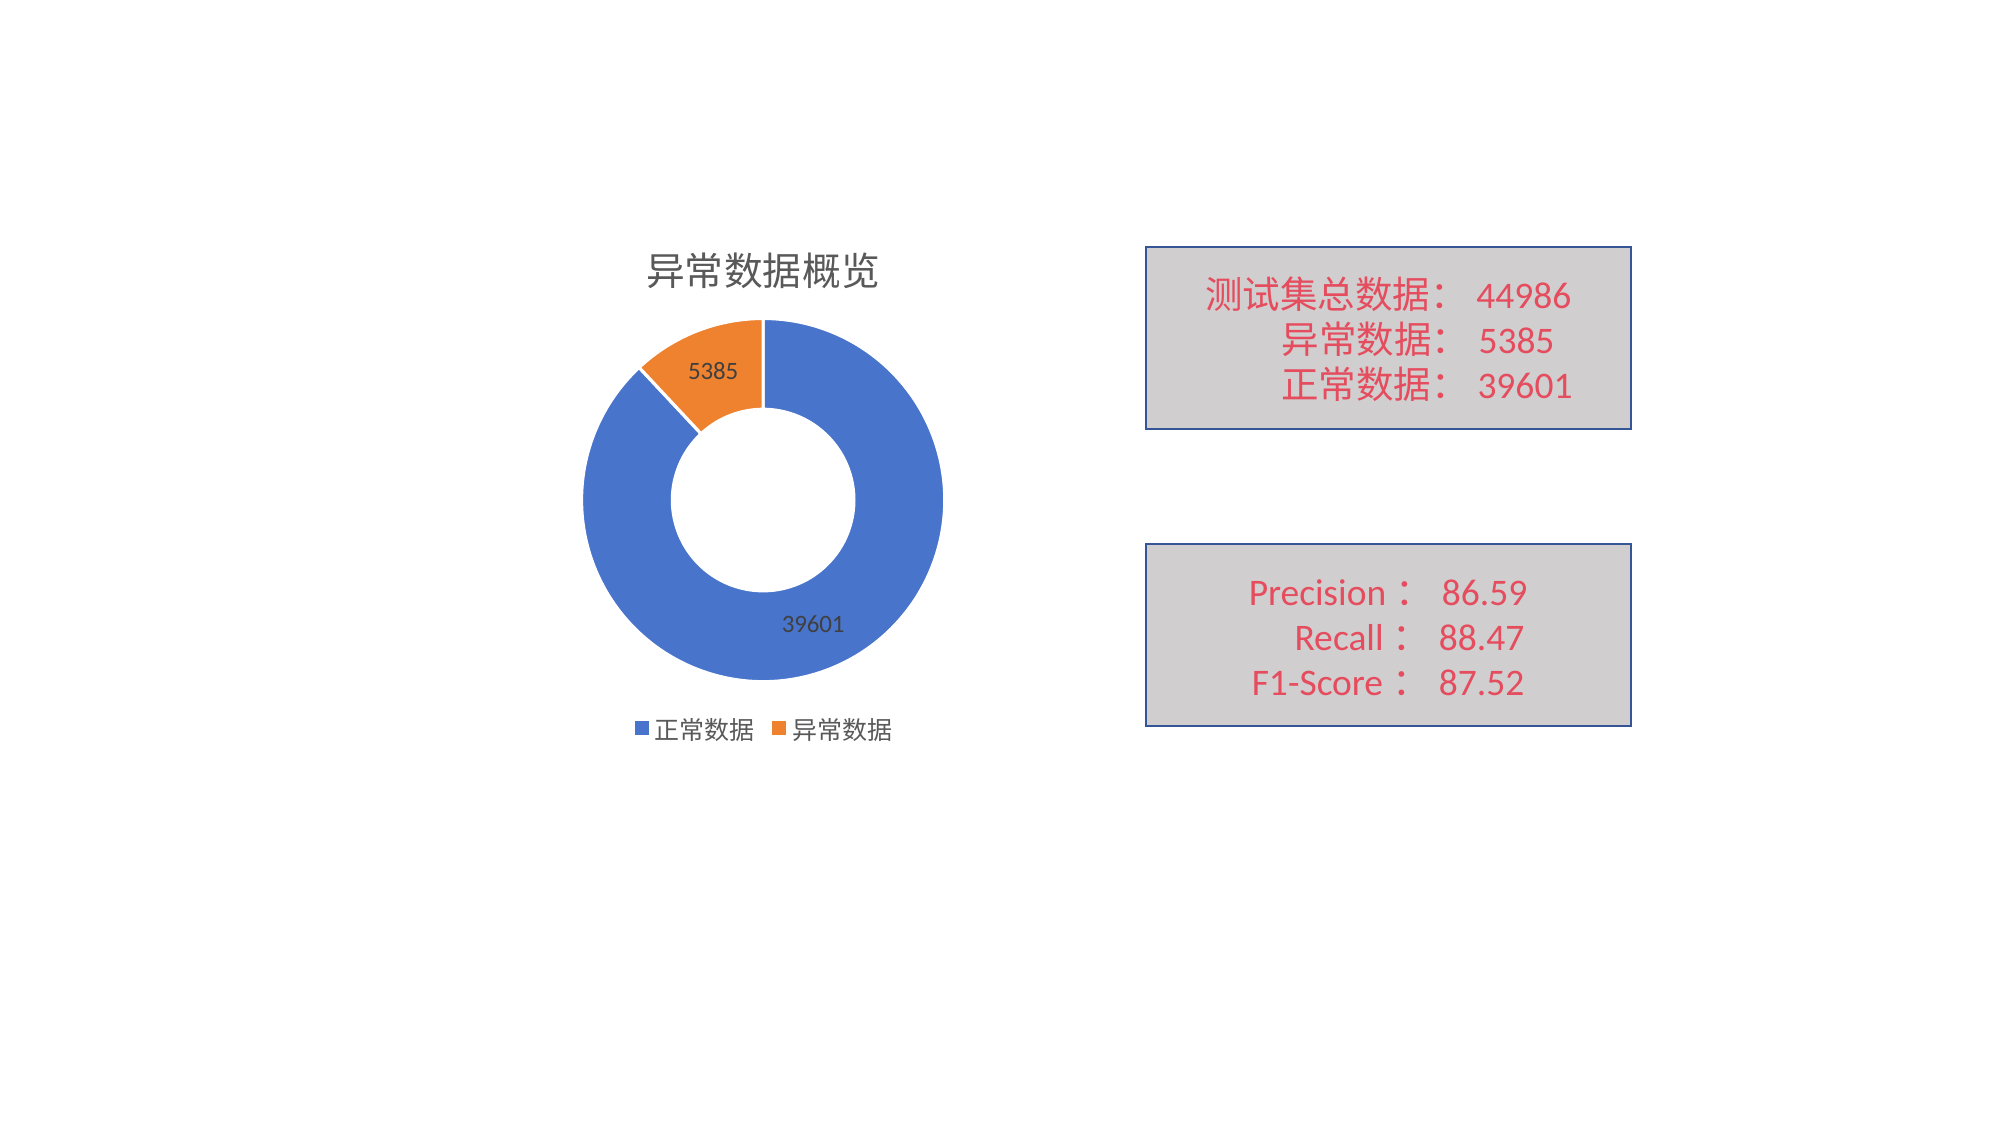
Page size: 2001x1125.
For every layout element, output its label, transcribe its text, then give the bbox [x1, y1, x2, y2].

chart [279, 208, 1247, 754]
text_box 测试集总数据：44986 异常数据：5385 正常数据：39601 [1247, 246, 1632, 430]
text_box Precision：86.59 Recall：88.47 F1-Score：87.52 [1247, 543, 1632, 727]
